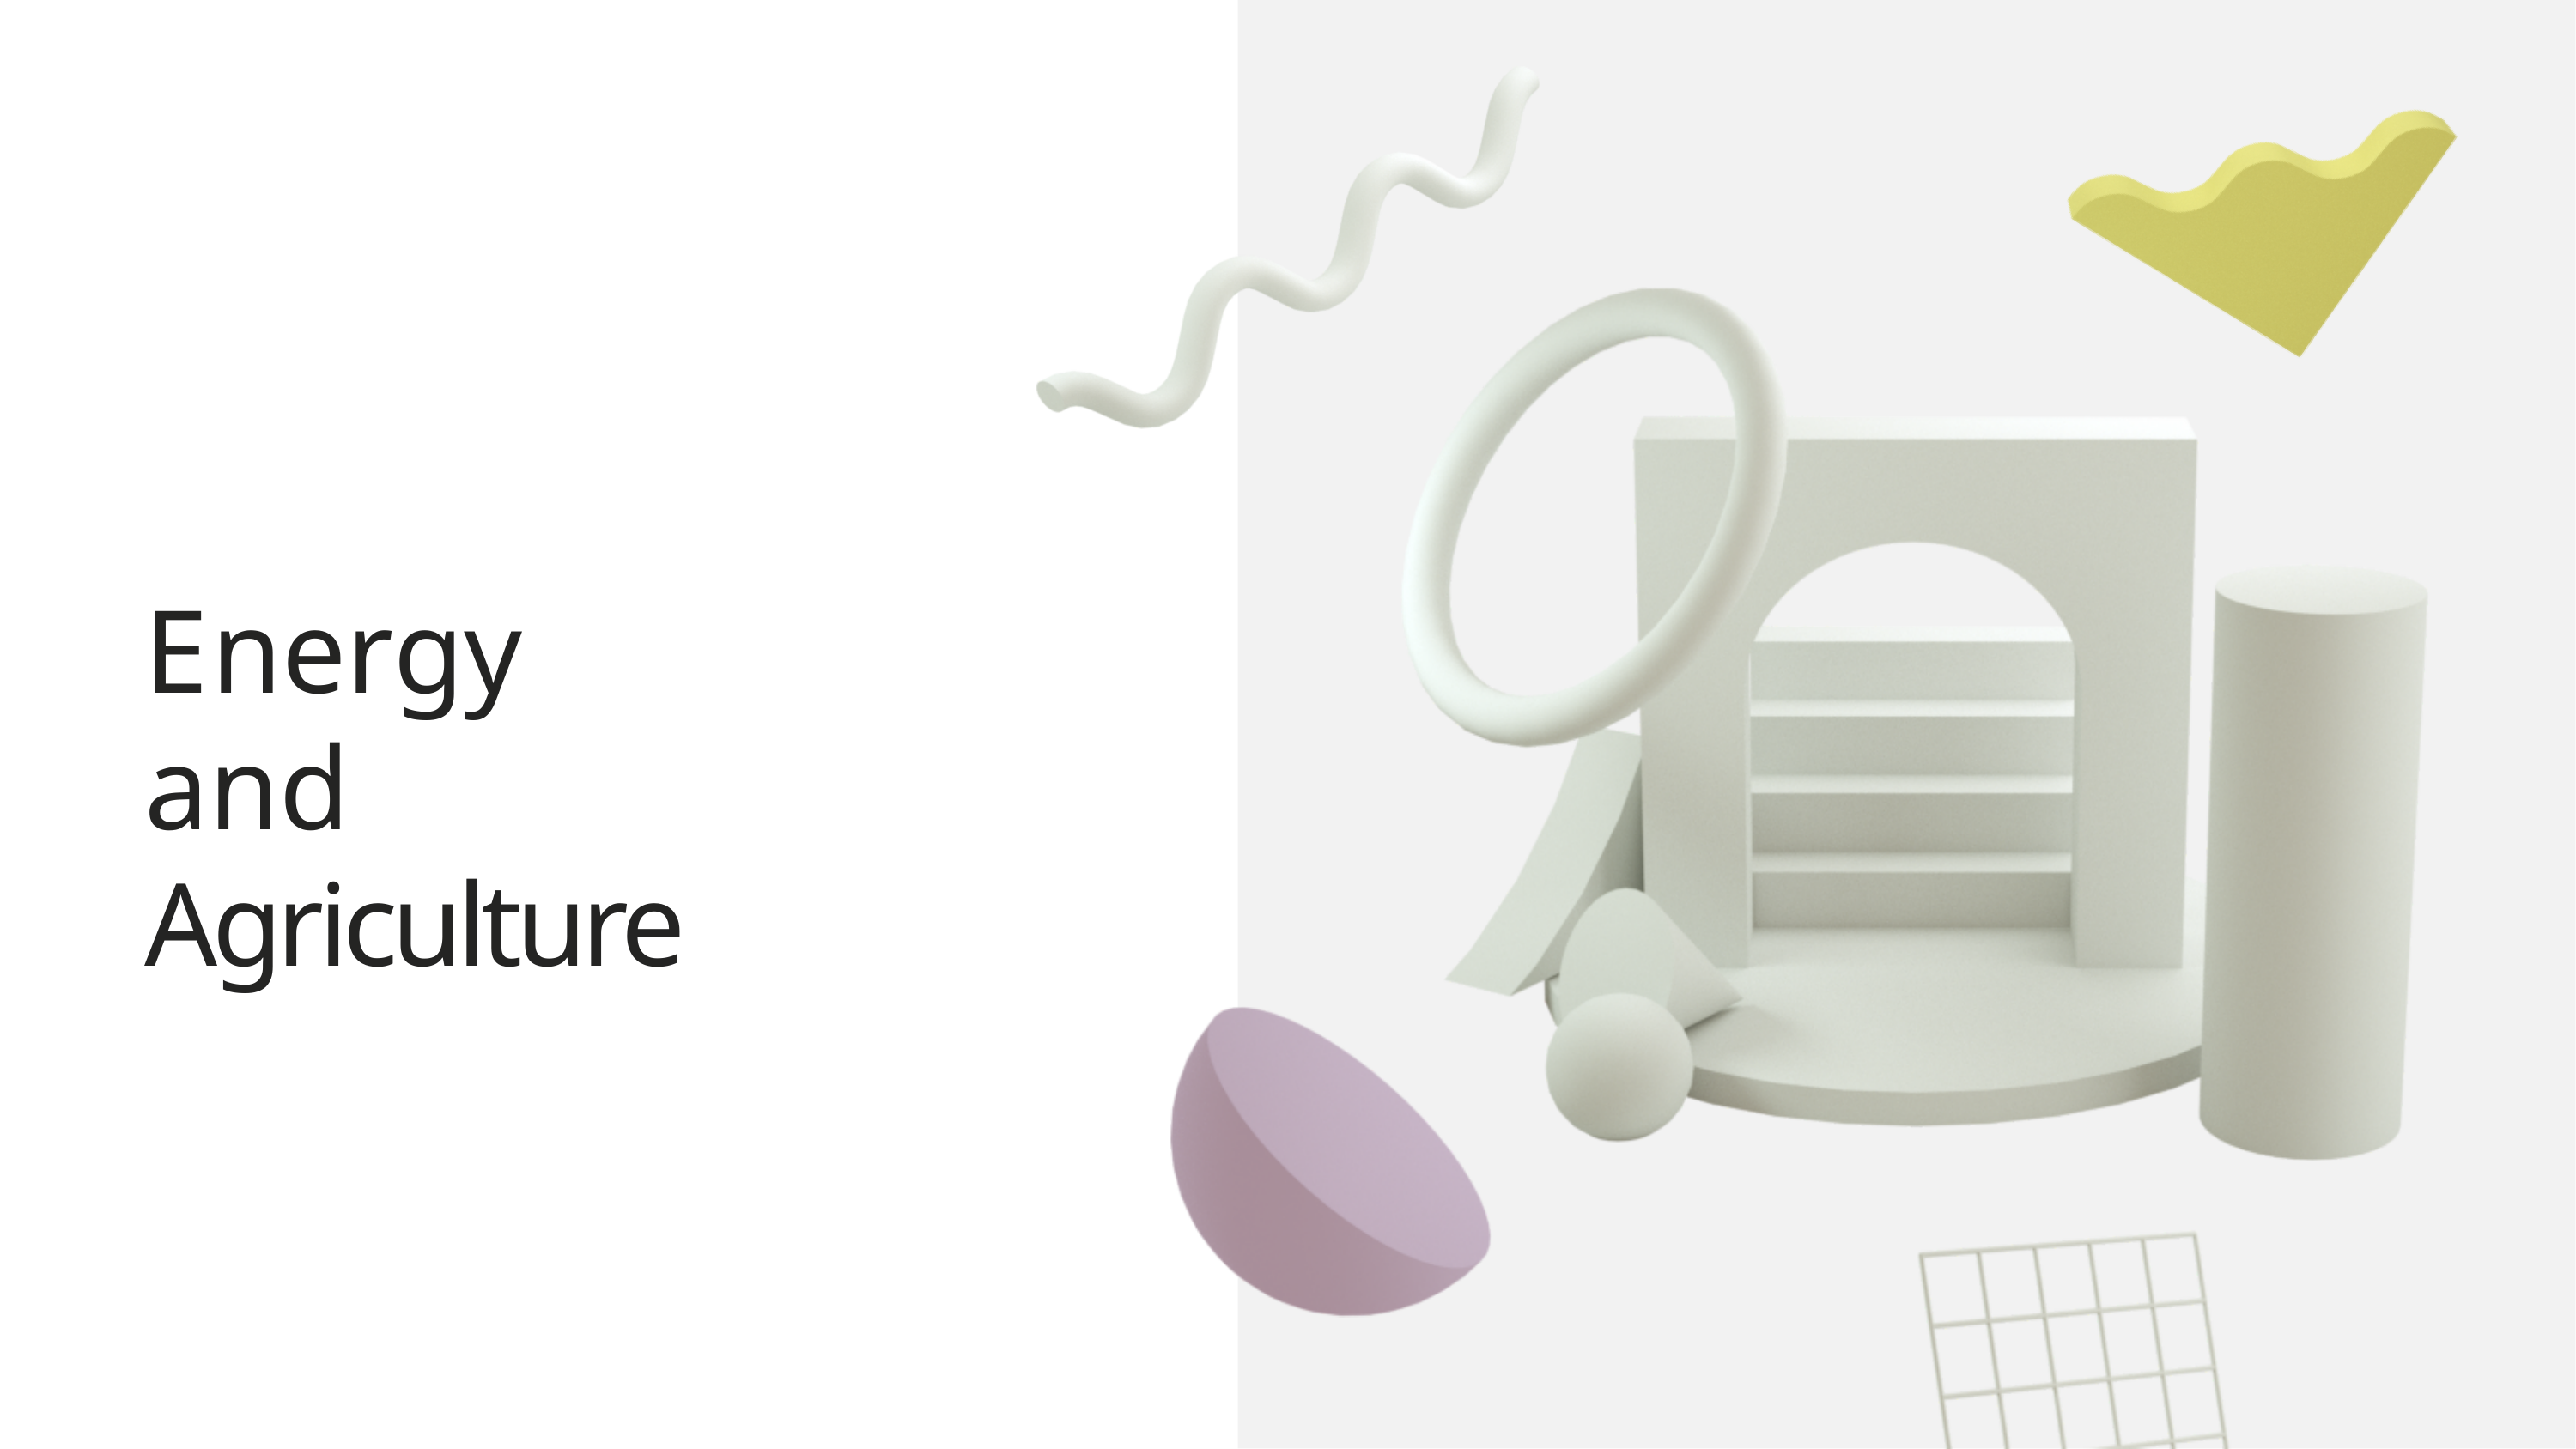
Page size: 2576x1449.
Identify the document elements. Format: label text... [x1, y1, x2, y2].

title Energy and Agriculture [143, 574, 712, 990]
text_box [1036, 0, 2576, 1449]
